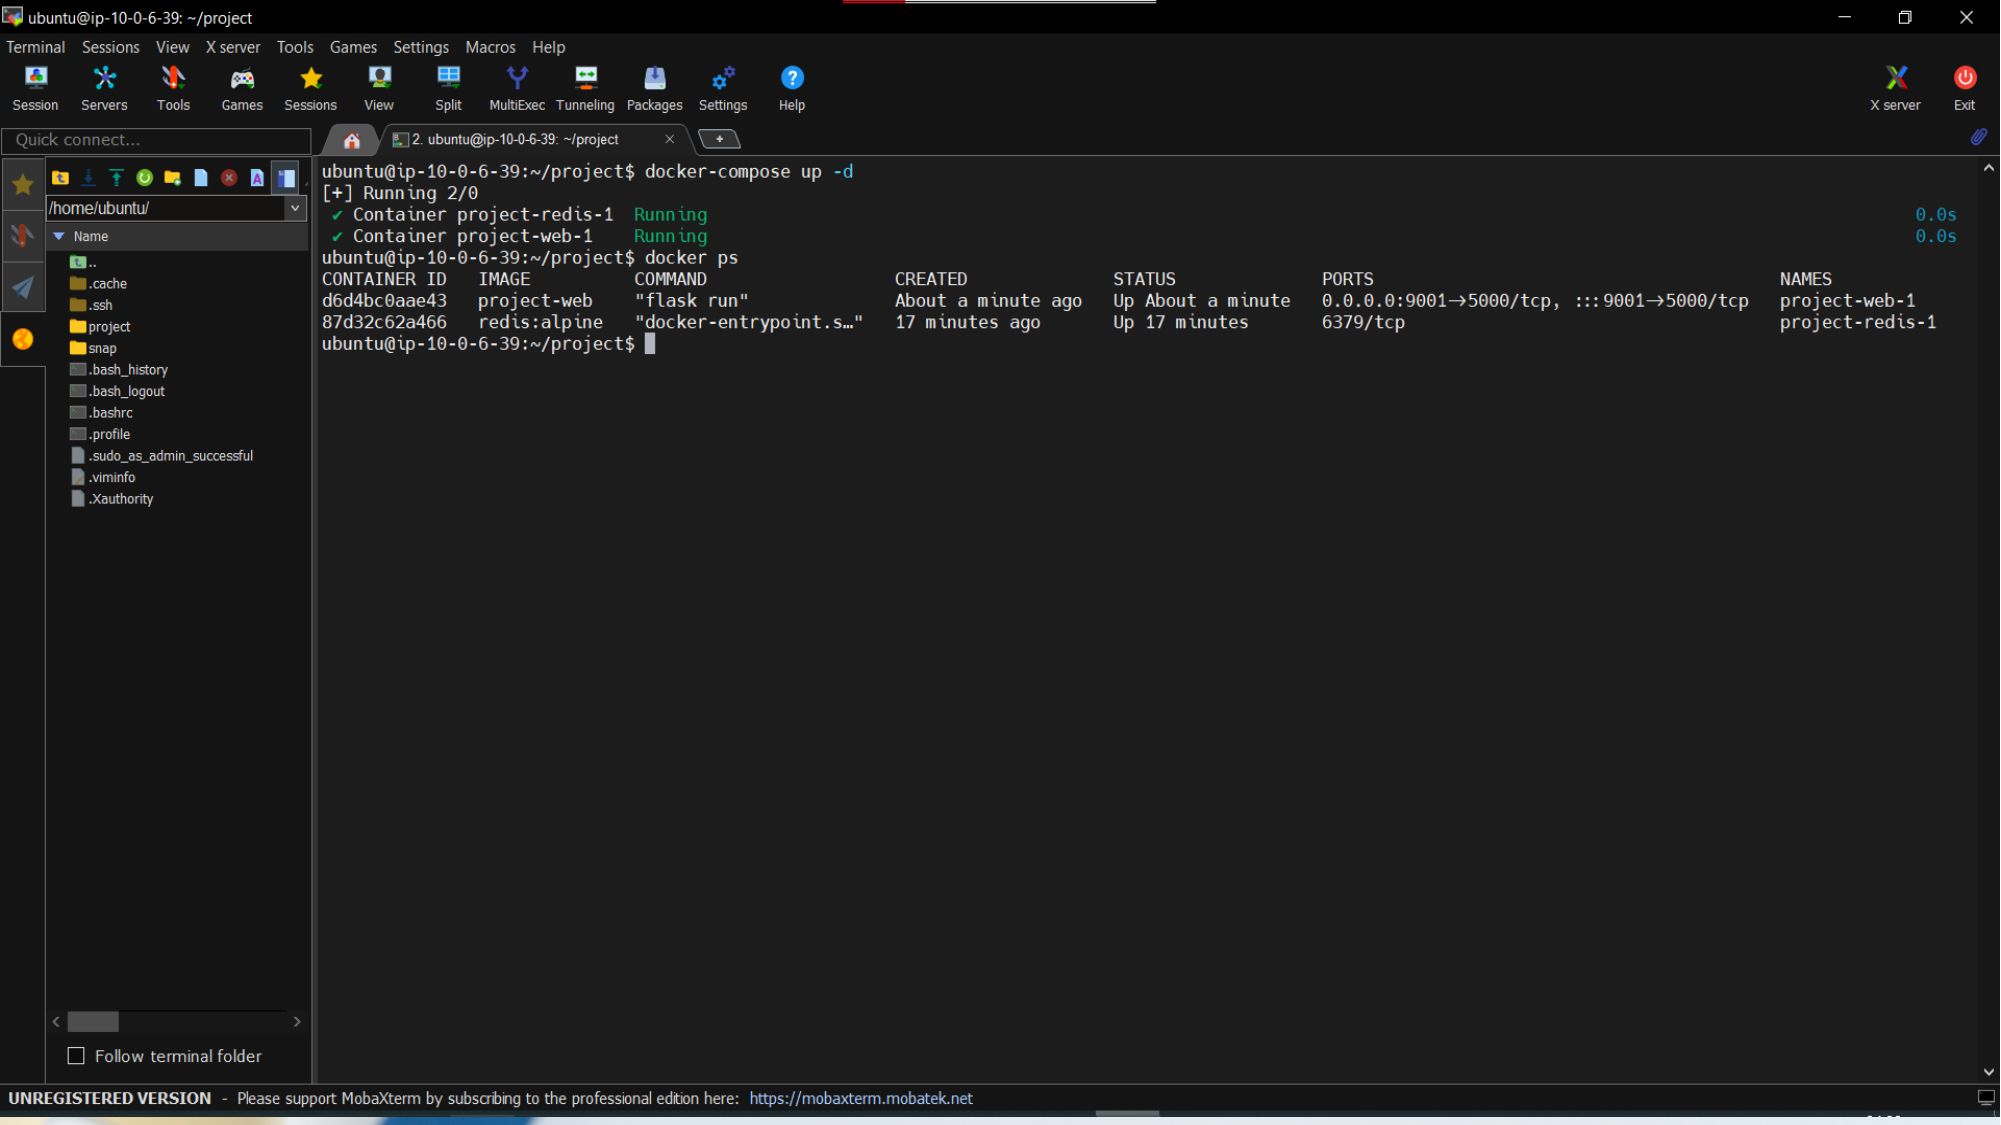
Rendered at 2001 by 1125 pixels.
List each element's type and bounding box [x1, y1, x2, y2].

picture [0, 0, 2000, 1117]
text_box [0, 1117, 2000, 1125]
